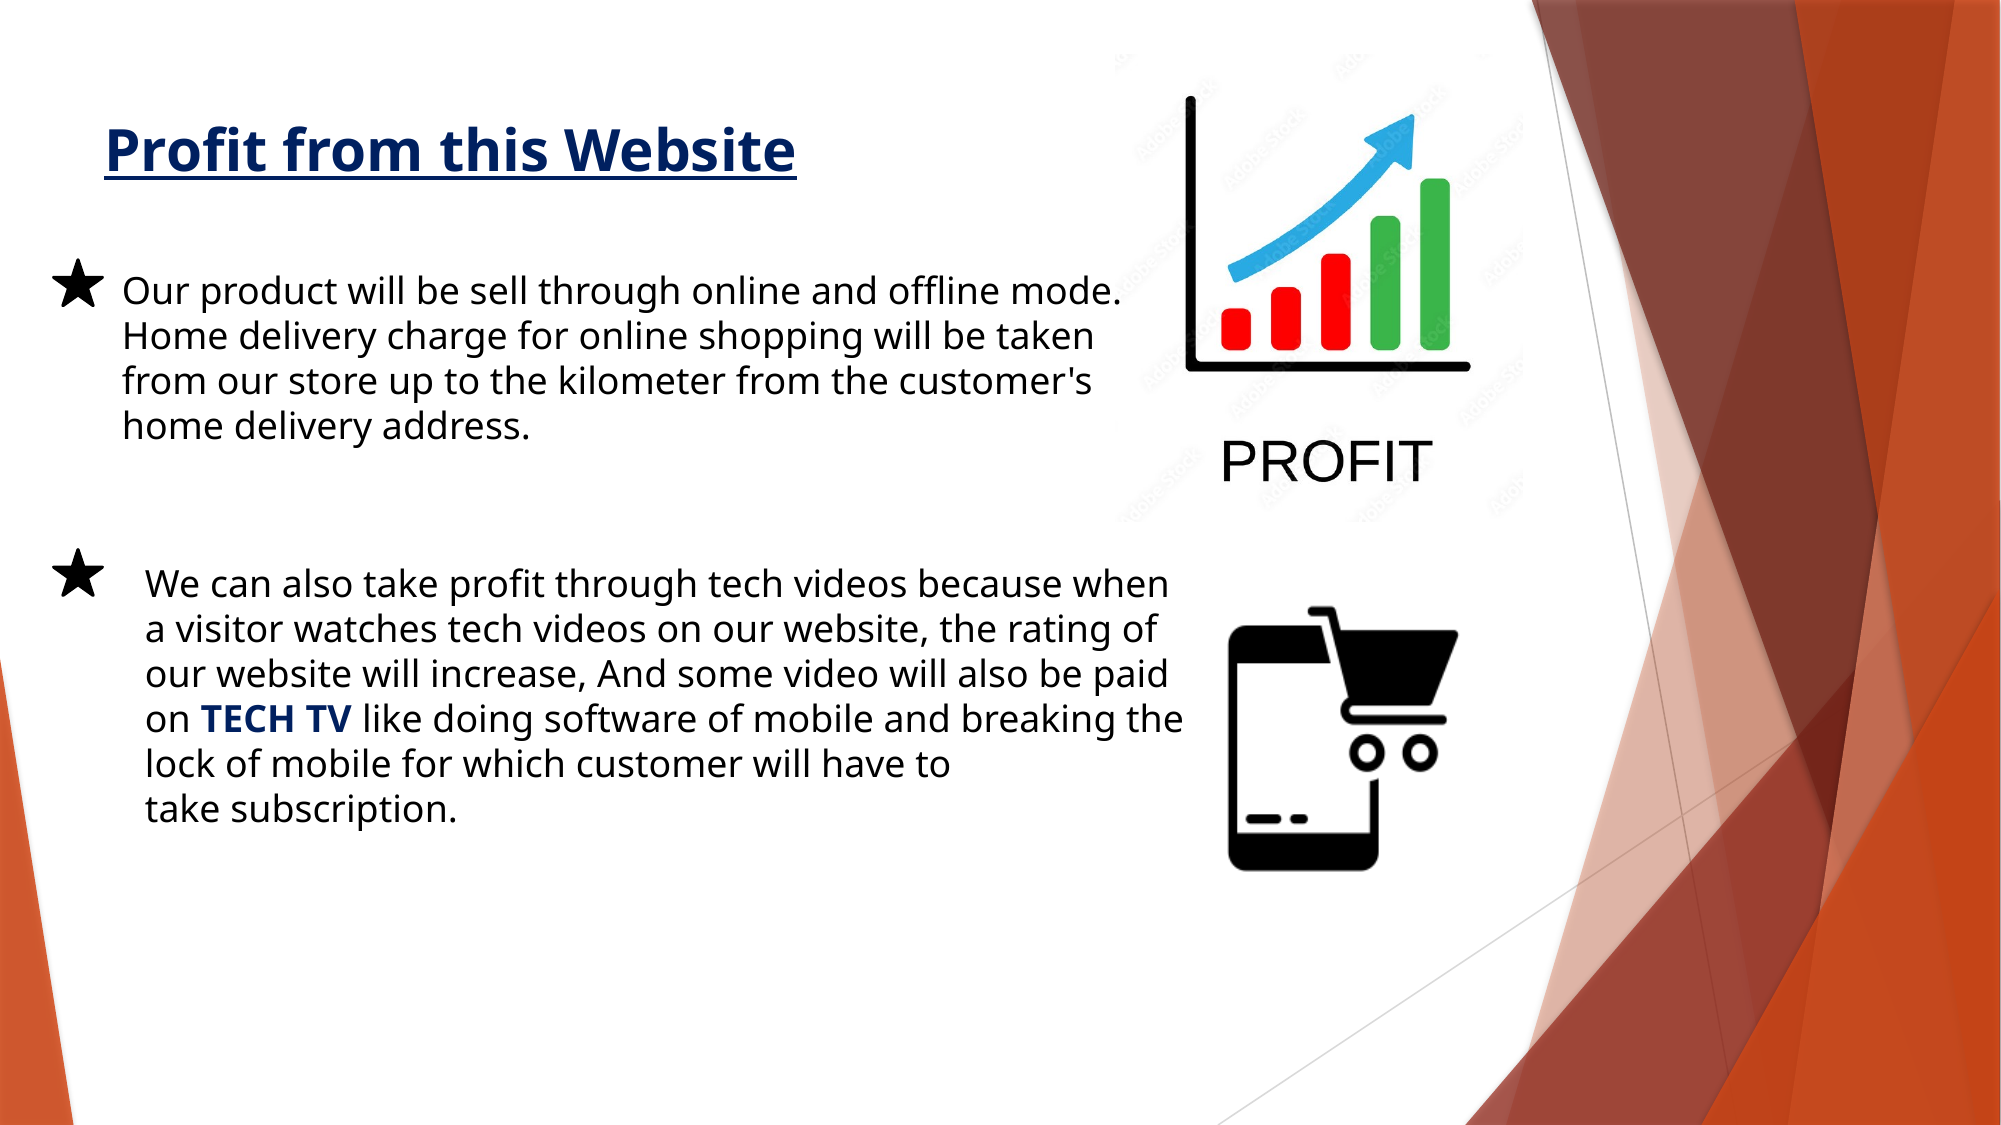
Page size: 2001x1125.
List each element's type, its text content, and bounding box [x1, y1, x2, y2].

text_box Profit from this Website [89, 105, 813, 190]
text_box Our product will be sell through online and offline mode. Home delivery charge for online shopping will be taken from our store up to the kilometer from the customer's home delivery address. [107, 259, 1110, 455]
picture [1115, 53, 1524, 522]
text_box [52, 548, 104, 597]
text_box [52, 258, 104, 307]
text_box We can also take profit through tech videos because when a visitor watches tech videos on our website, the rating of our website will increase, And some video will also be paid on TECH TV like doing software of mobile and breaking the lock of mobile for which customer will have to take subscription. [130, 552, 1203, 837]
picture [1201, 587, 1486, 890]
